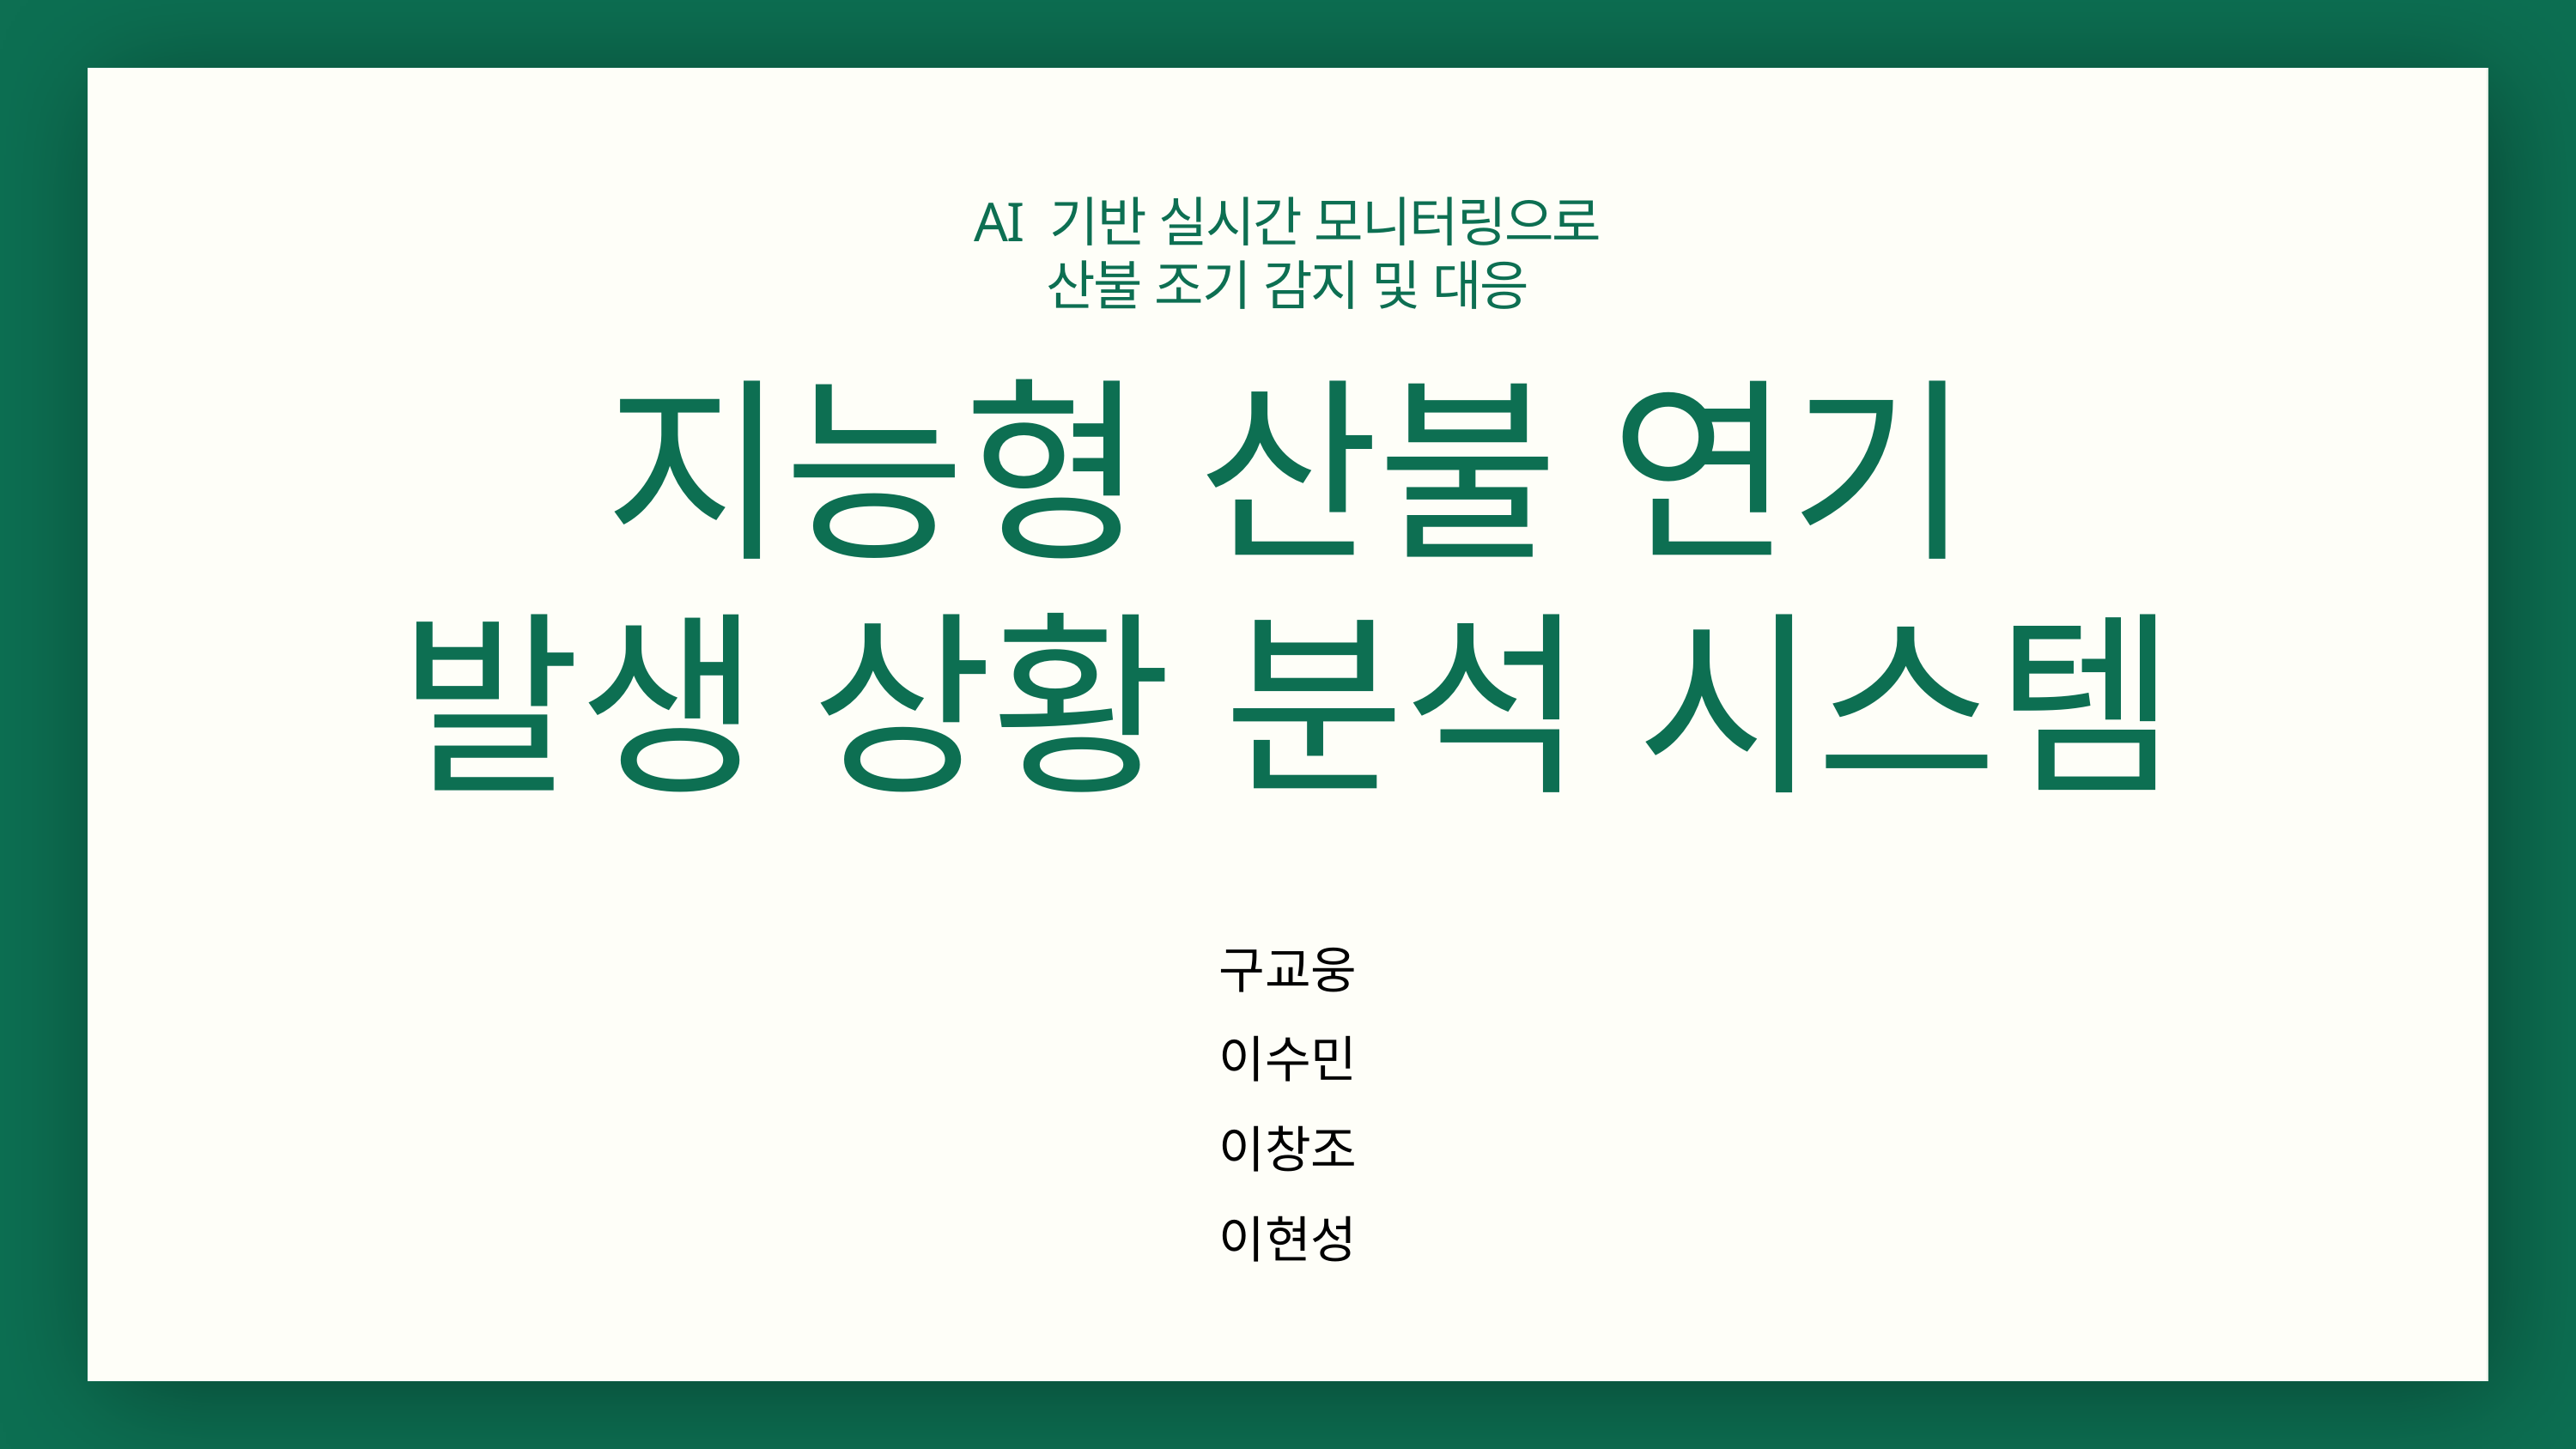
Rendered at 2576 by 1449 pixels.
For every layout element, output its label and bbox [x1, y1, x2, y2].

picture [87, 67, 2489, 1381]
